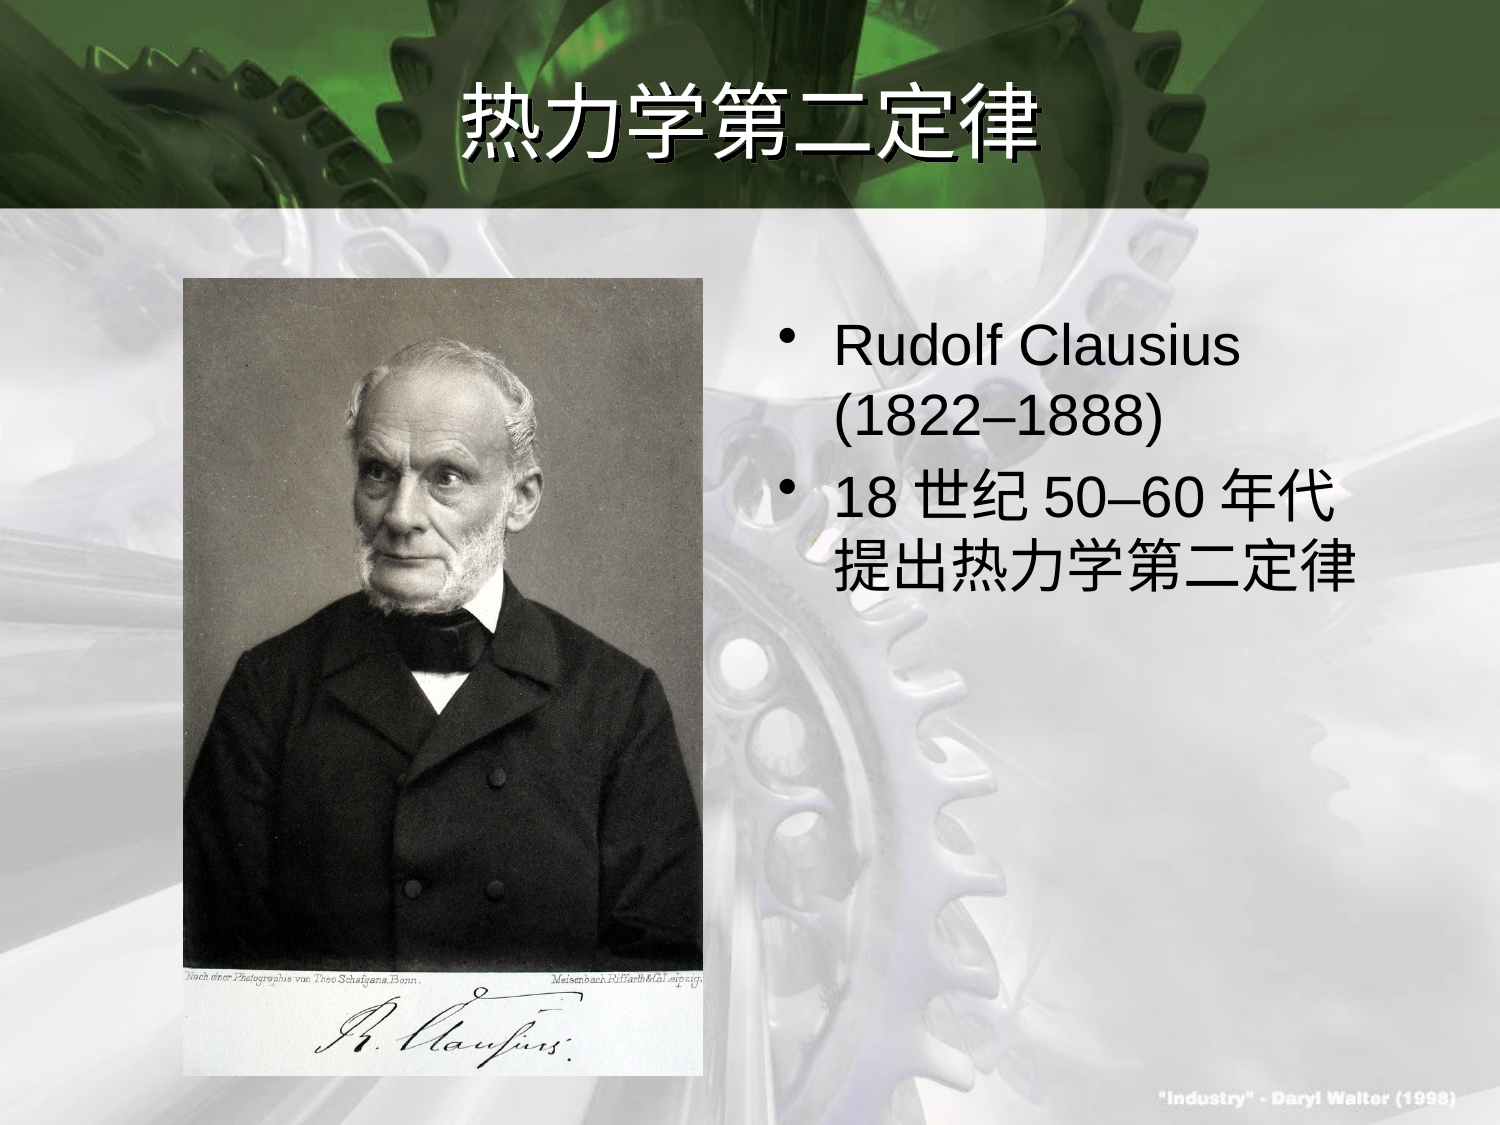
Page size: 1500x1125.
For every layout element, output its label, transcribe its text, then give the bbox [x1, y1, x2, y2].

picture [0, 0, 1500, 1125]
title 热力学第二定律 [112, 24, 1388, 213]
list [182, 278, 703, 1077]
list Rudolf Clausius (1822–1888) 18世纪50–60年代提出热力学第二定律 [762, 299, 1388, 1001]
